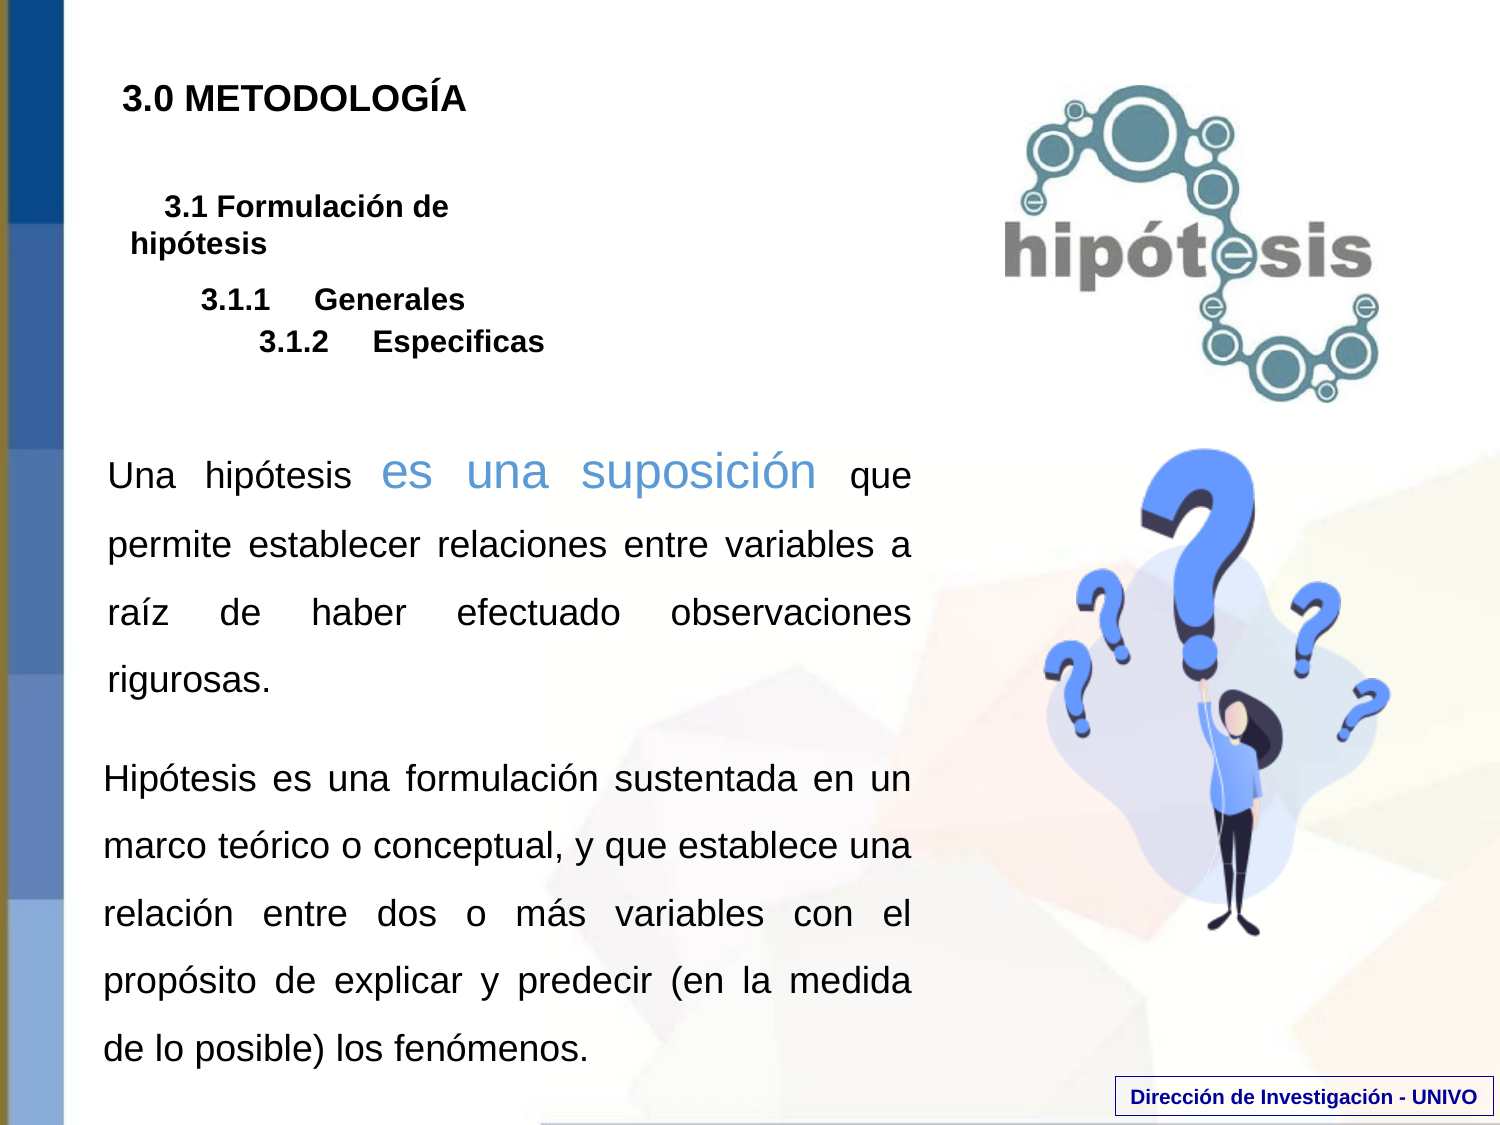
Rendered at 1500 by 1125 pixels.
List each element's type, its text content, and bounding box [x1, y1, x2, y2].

text_box 3.1.1 Generales 3.1.2 Especificas [75, 272, 826, 367]
picture [0, 0, 1500, 1125]
text_box Una hipótesis es una suposición que permite establecer relaciones entre variables a raíz de haber efectuado observaciones rigurosas. [92, 400, 927, 708]
text_box 3.1 Formulación de hipótesis [94, 178, 577, 231]
text_box Hipótesis es una formulación sustentada en un marco teórico o conceptual, y que establece una relación entre dos o más variables con el propósito de explicar y predecir (en la medida de lo posible) los fenómenos. [88, 723, 927, 1076]
text_box 3.0 METODOLOGÍA [107, 66, 483, 127]
